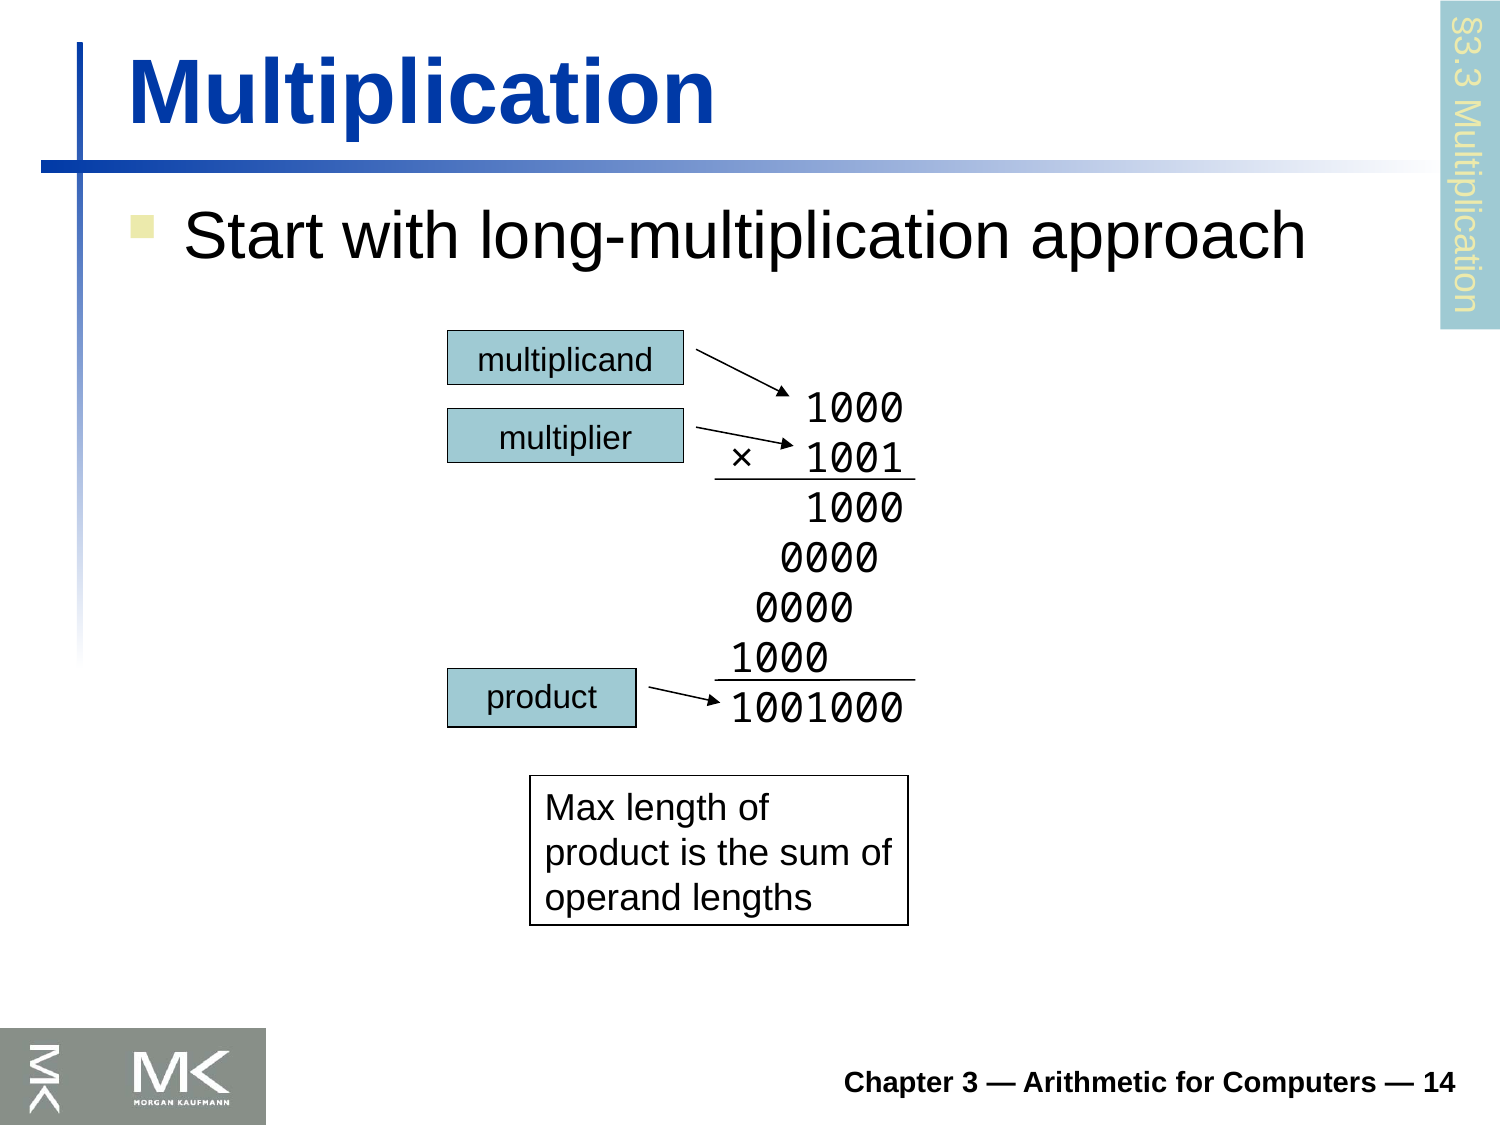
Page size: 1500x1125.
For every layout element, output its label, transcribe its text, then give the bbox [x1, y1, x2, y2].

text_box Max length of product is the sum of operand lengths [529, 775, 908, 926]
text_box §3.3 Multiplication [1440, 0, 1500, 330]
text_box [714, 372, 920, 739]
footer Chapter 3 — Arithmetic for Computers — 14 [277, 1046, 1471, 1106]
text_box multiplicand [447, 330, 684, 385]
text_box multiplier [447, 408, 684, 463]
list Start with long-multiplication approach [112, 184, 1440, 311]
text_box product [447, 668, 637, 728]
picture [0, 1028, 266, 1125]
title Multiplication [112, 23, 1440, 149]
